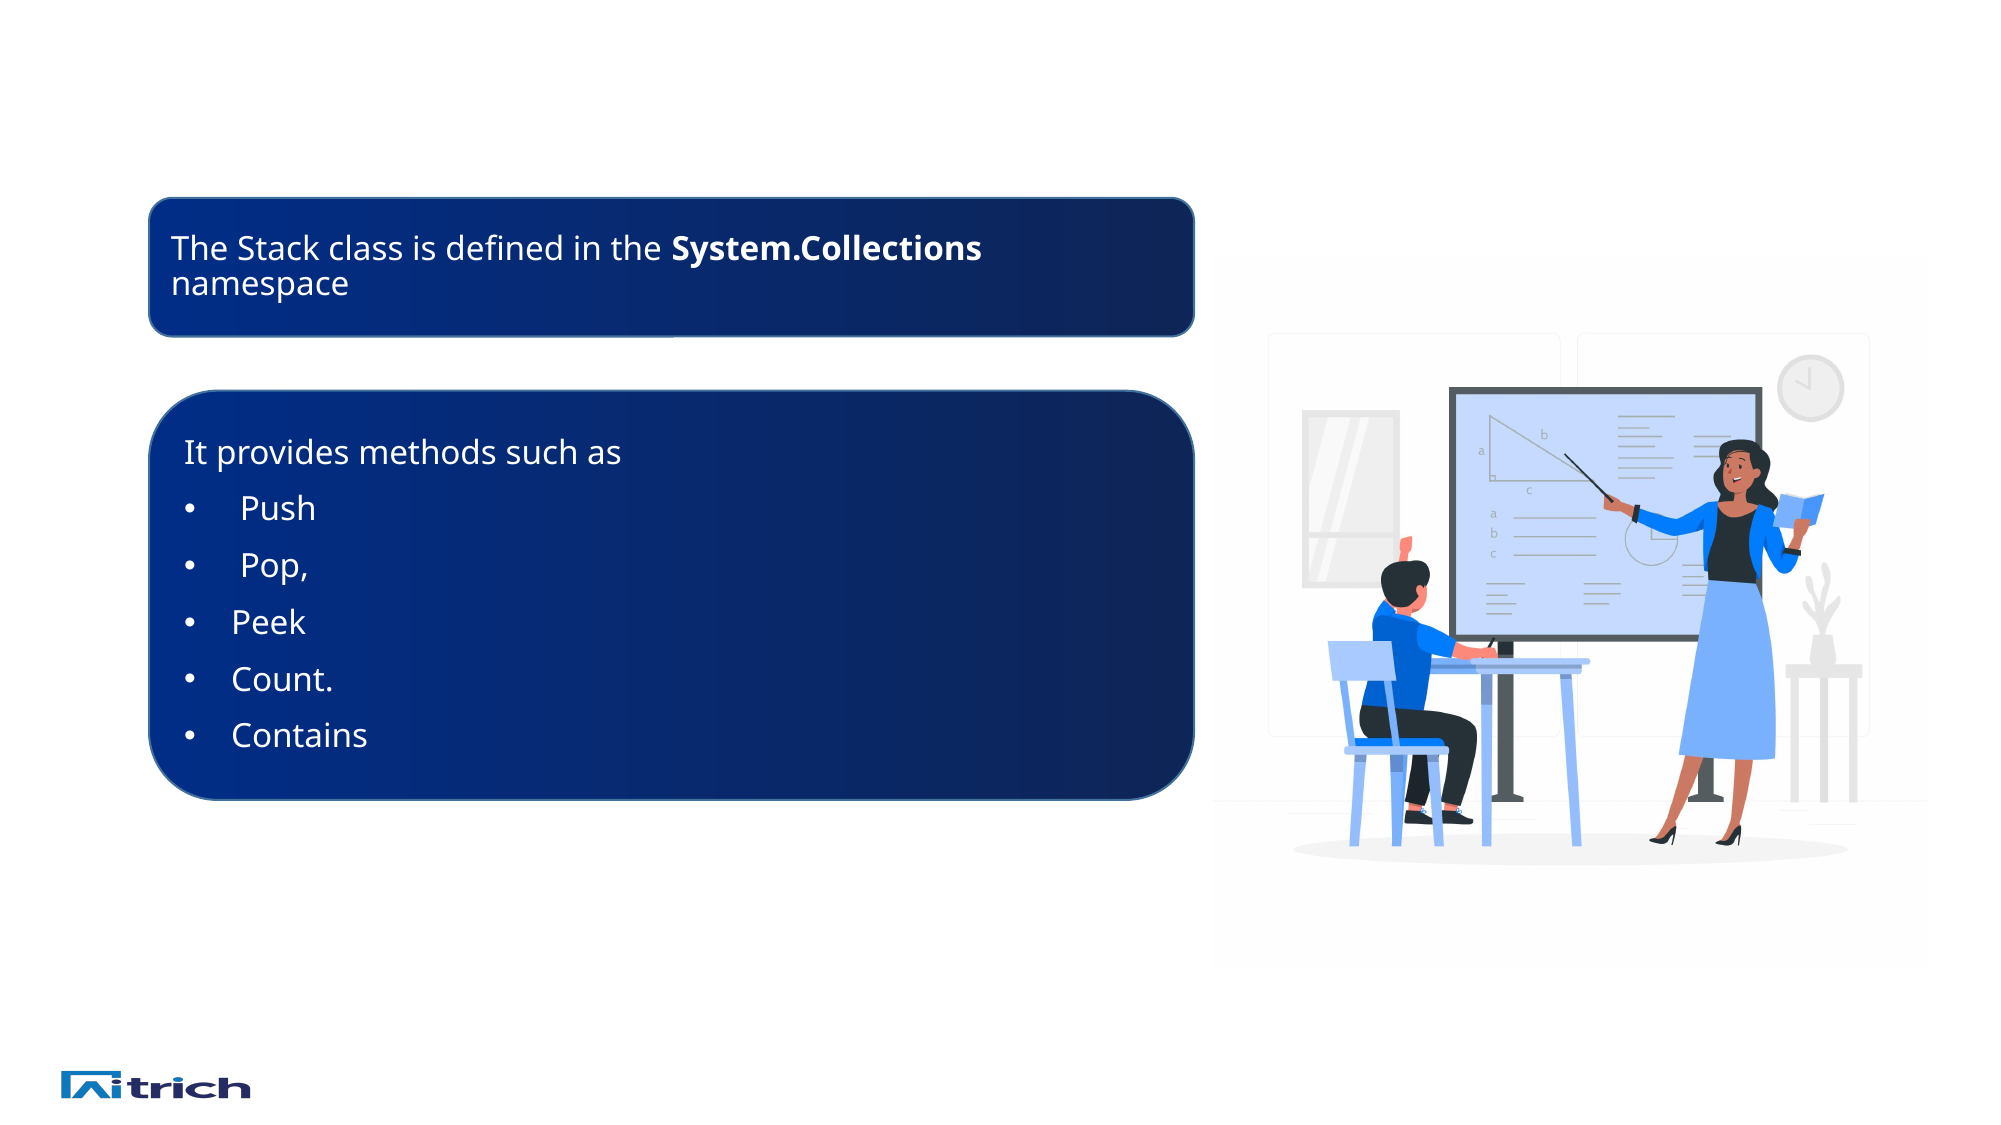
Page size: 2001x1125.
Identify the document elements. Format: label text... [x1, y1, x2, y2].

text_box It provides methods such as Push Pop, Peek Count. Contains [149, 390, 1195, 800]
text_box The Stack class is defined in the System.Collections namespace [149, 197, 1195, 337]
picture [59, 1070, 252, 1099]
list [1213, 254, 1928, 969]
